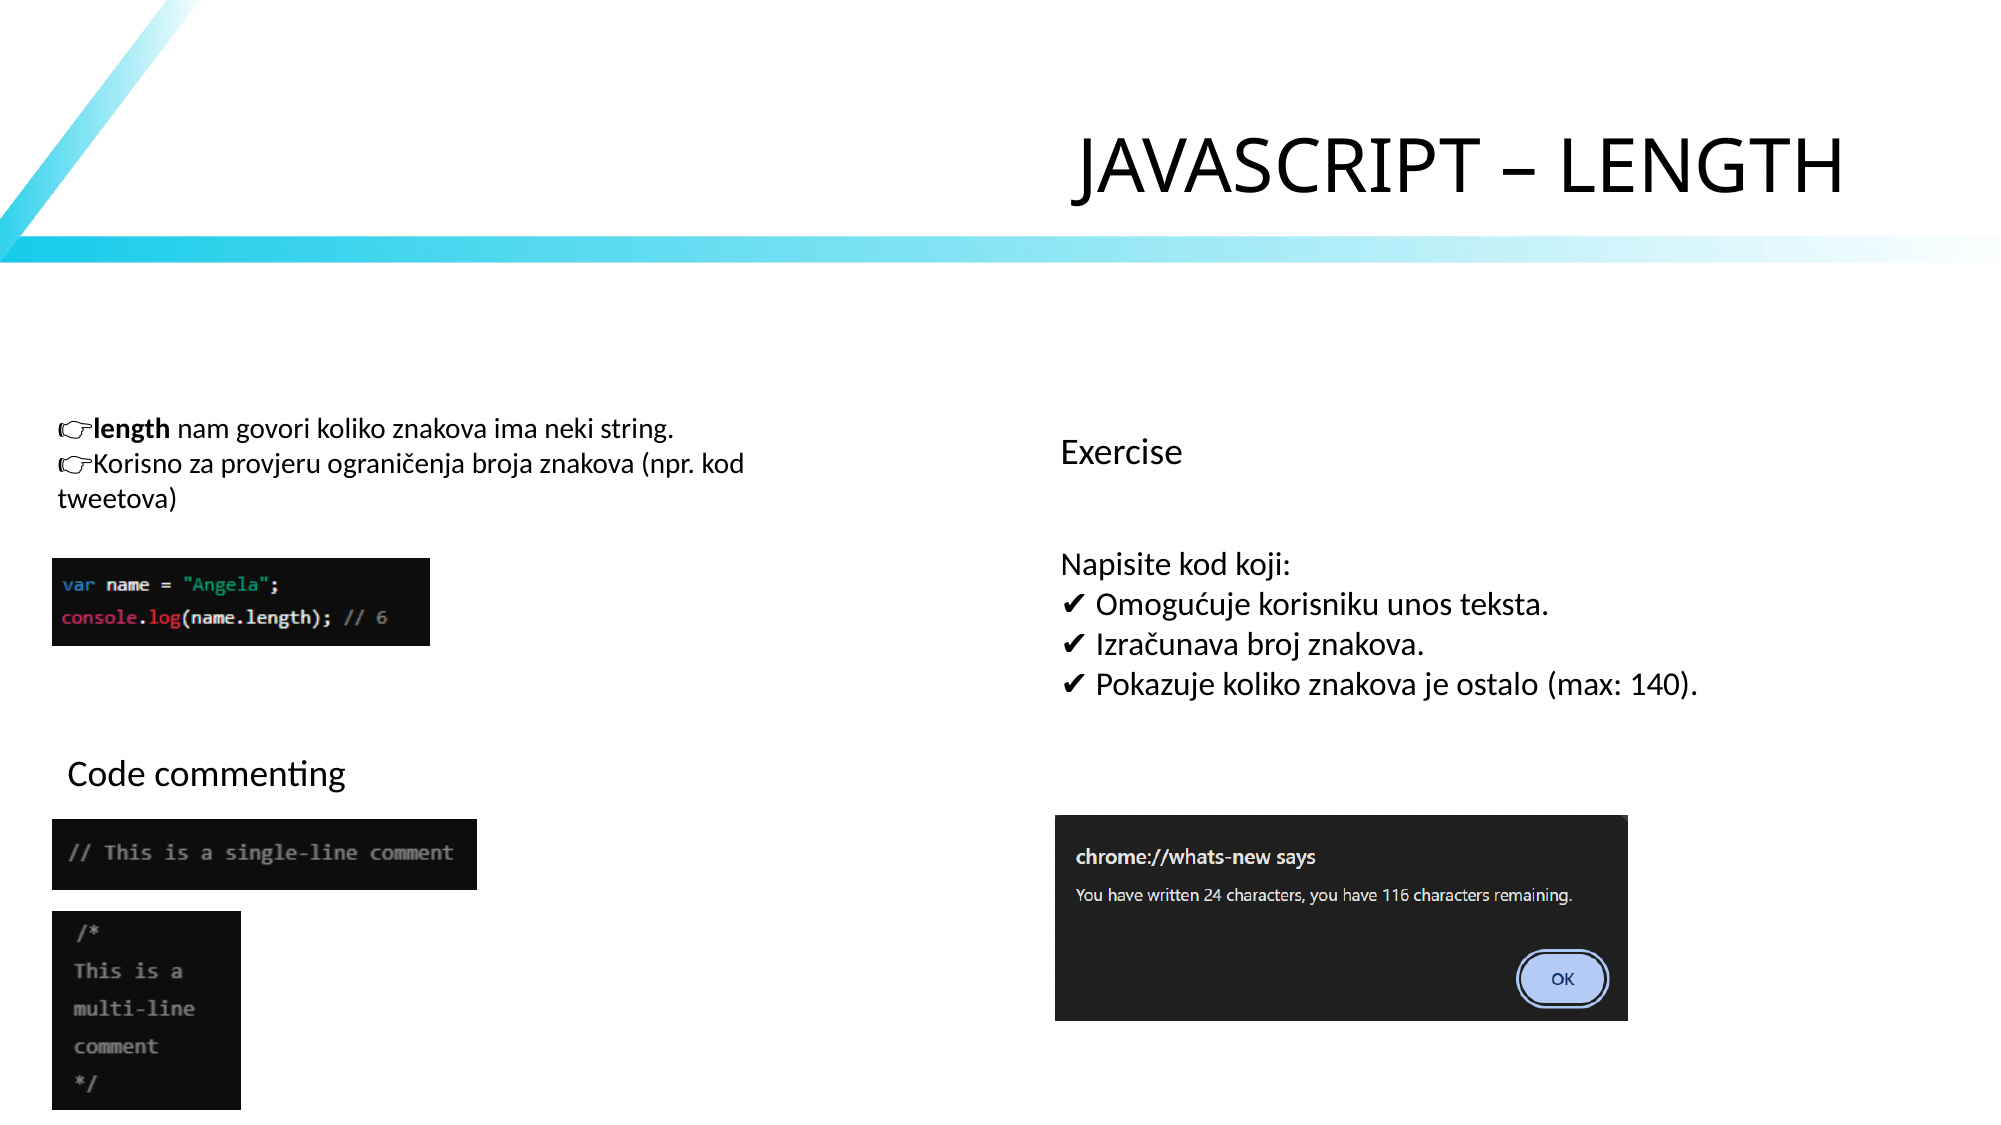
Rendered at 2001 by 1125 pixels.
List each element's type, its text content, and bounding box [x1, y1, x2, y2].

title JAVASCRIPT – LENGTH [137, 59, 1863, 278]
text_box Exercise [1045, 419, 2000, 480]
picture [0, 0, 2000, 1125]
text_box Napisite kod koji: ✔ Omogućuje korisniku unos teksta. ✔ Izračunava broj znakova. ✔ Pokazuje koliko znakova je ostalo (max: 140). [1045, 534, 1808, 710]
text_box Code commenting [52, 741, 1062, 802]
text_box 👉length nam govori koliko znakova ima neki string. 👉Korisno za provjeru ograničenja broja znakova (npr. kod tweetova) [42, 402, 817, 557]
